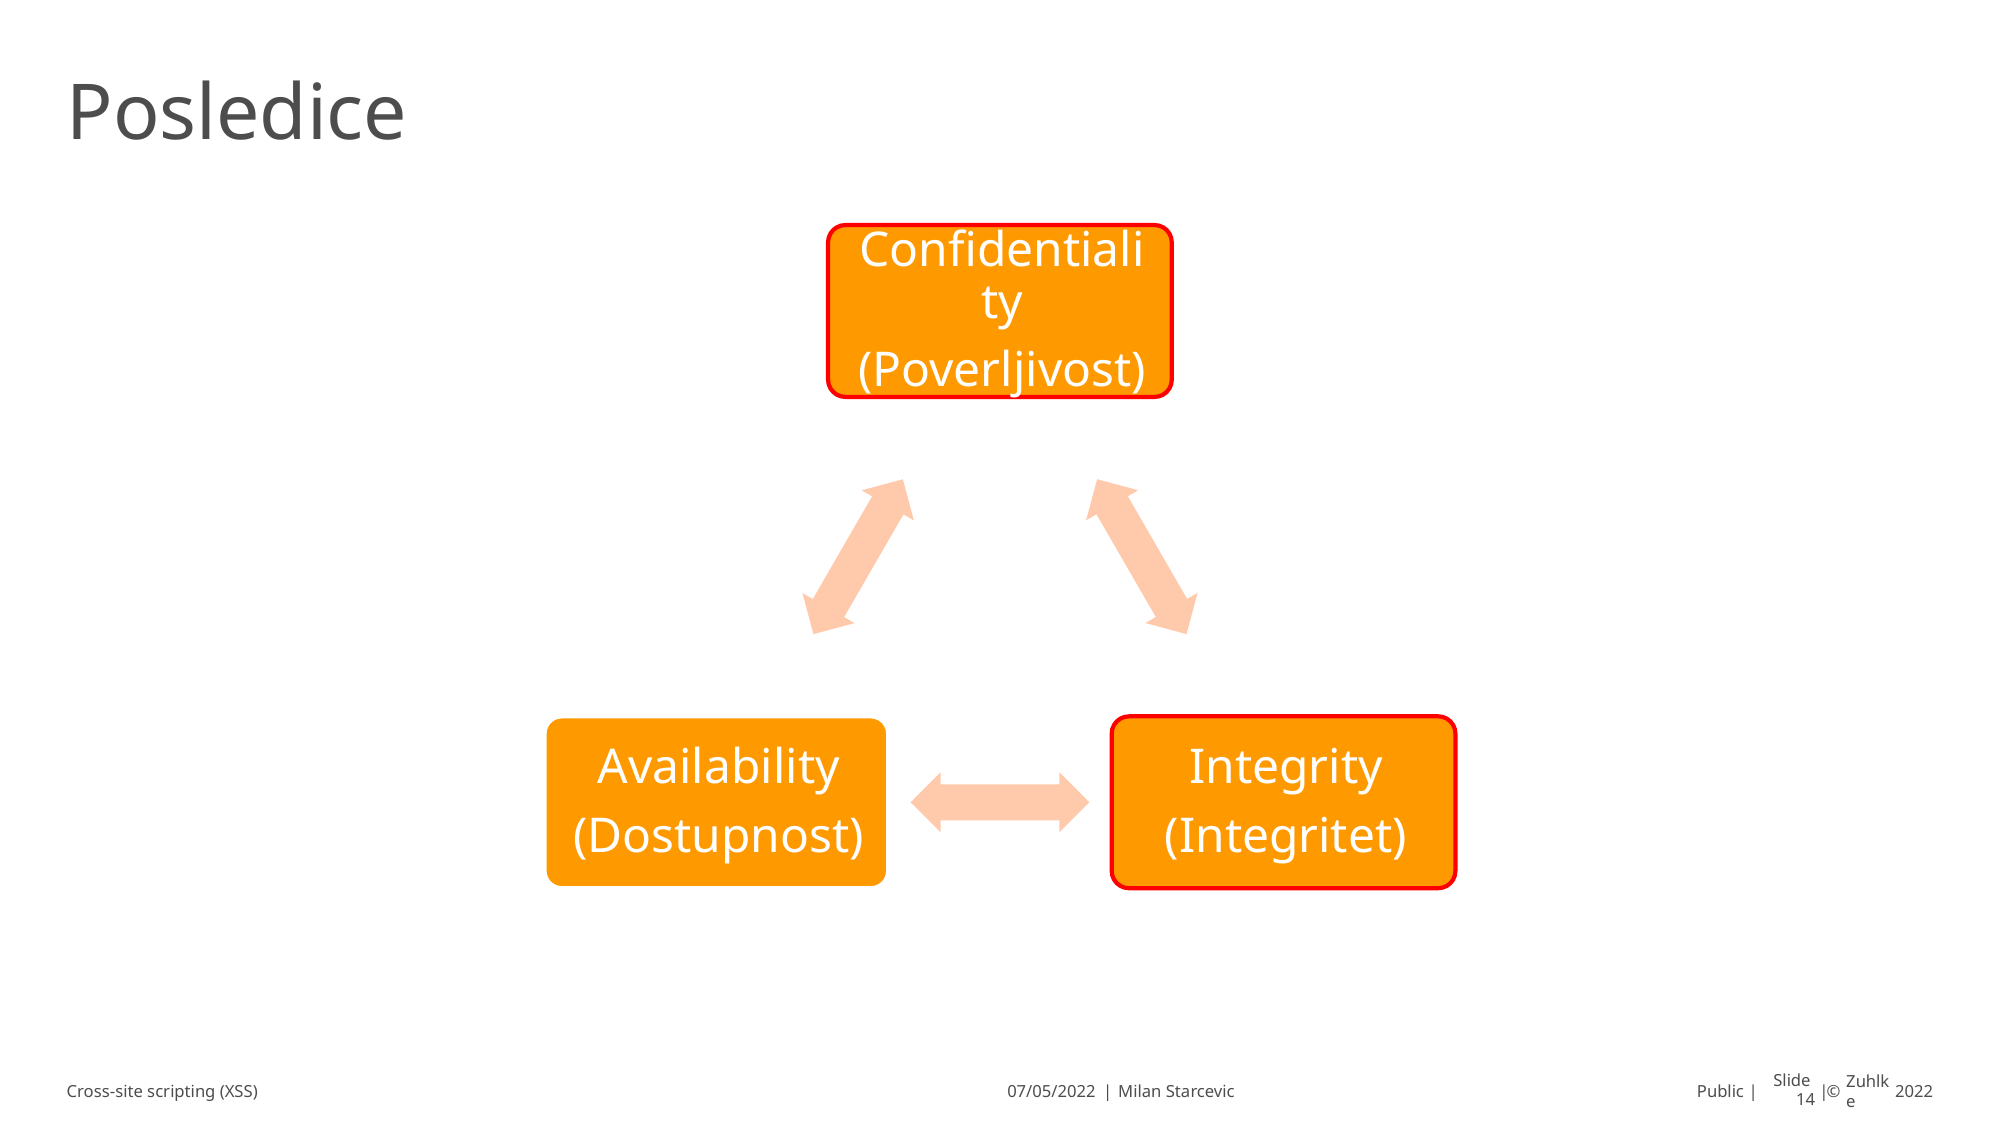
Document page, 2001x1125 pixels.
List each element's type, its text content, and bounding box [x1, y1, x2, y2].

title Posledice [66, 66, 1934, 177]
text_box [537, 224, 1463, 889]
